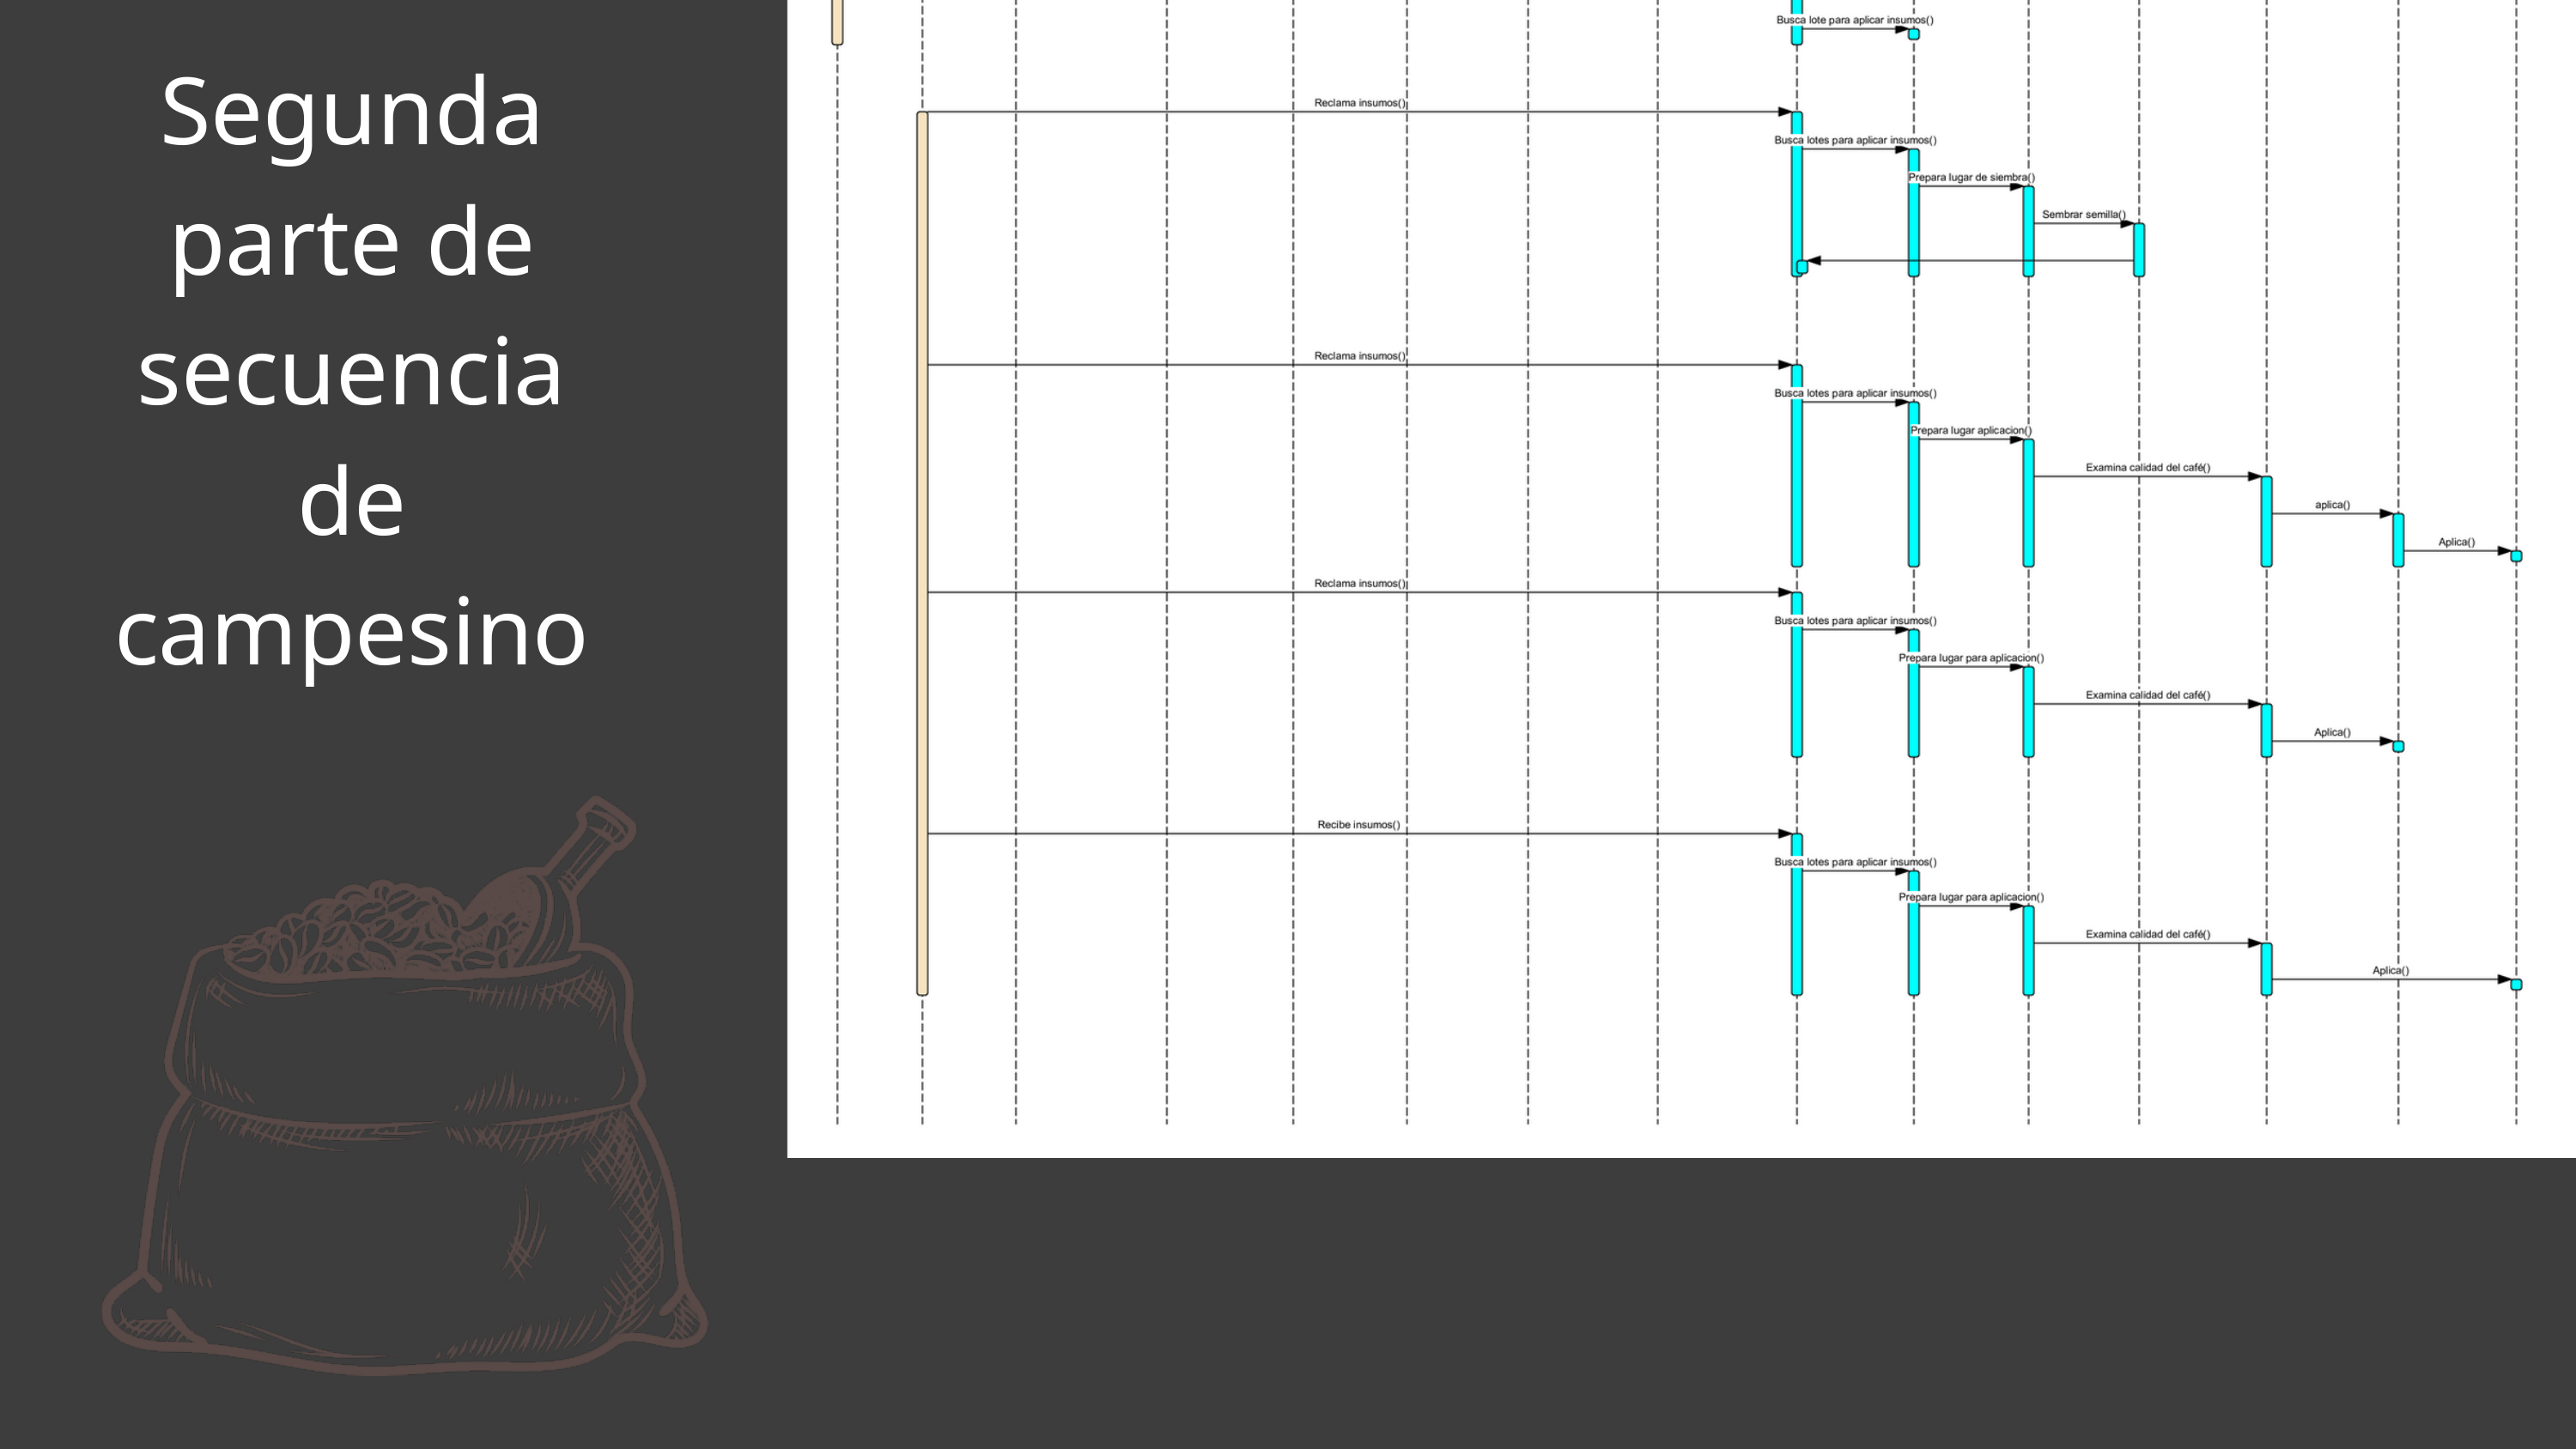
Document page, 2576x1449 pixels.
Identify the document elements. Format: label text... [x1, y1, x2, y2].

text_box [787, 0, 2576, 1158]
text_box [101, 796, 709, 1376]
text_box Segunda parte de secuencia de campesino [73, 33, 631, 684]
